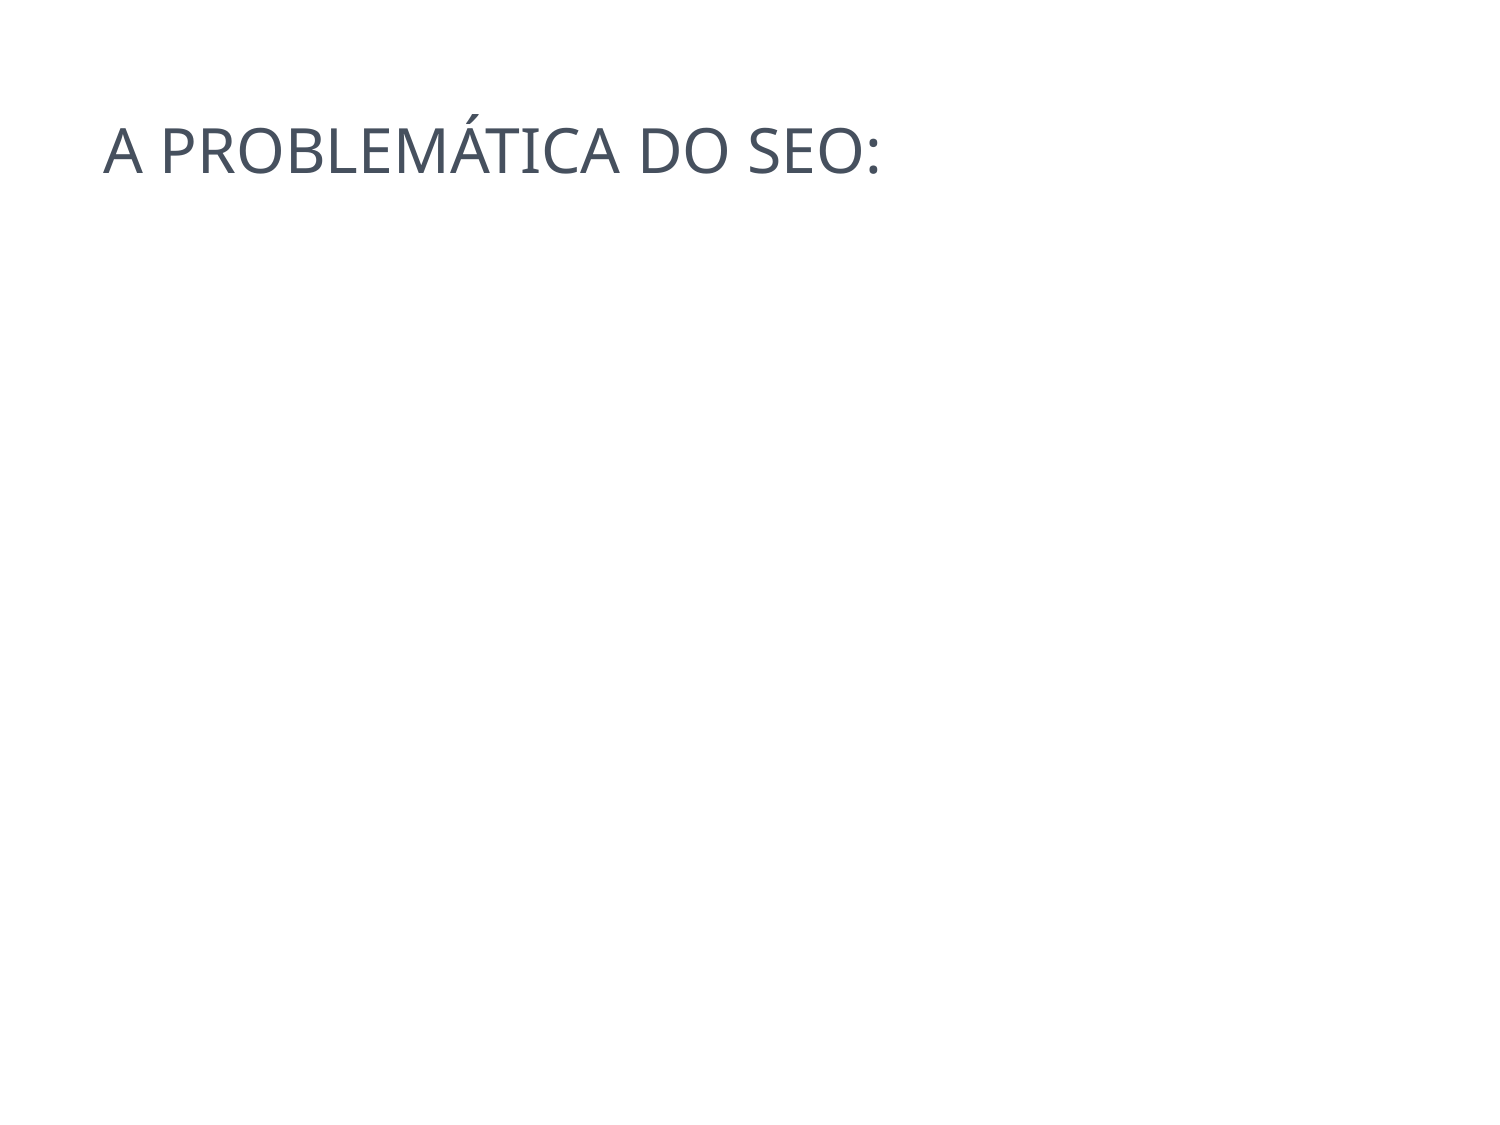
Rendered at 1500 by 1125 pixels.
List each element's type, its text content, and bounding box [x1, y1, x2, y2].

text_box A PROBLEMÁTICA DO SEO: [77, 77, 910, 220]
